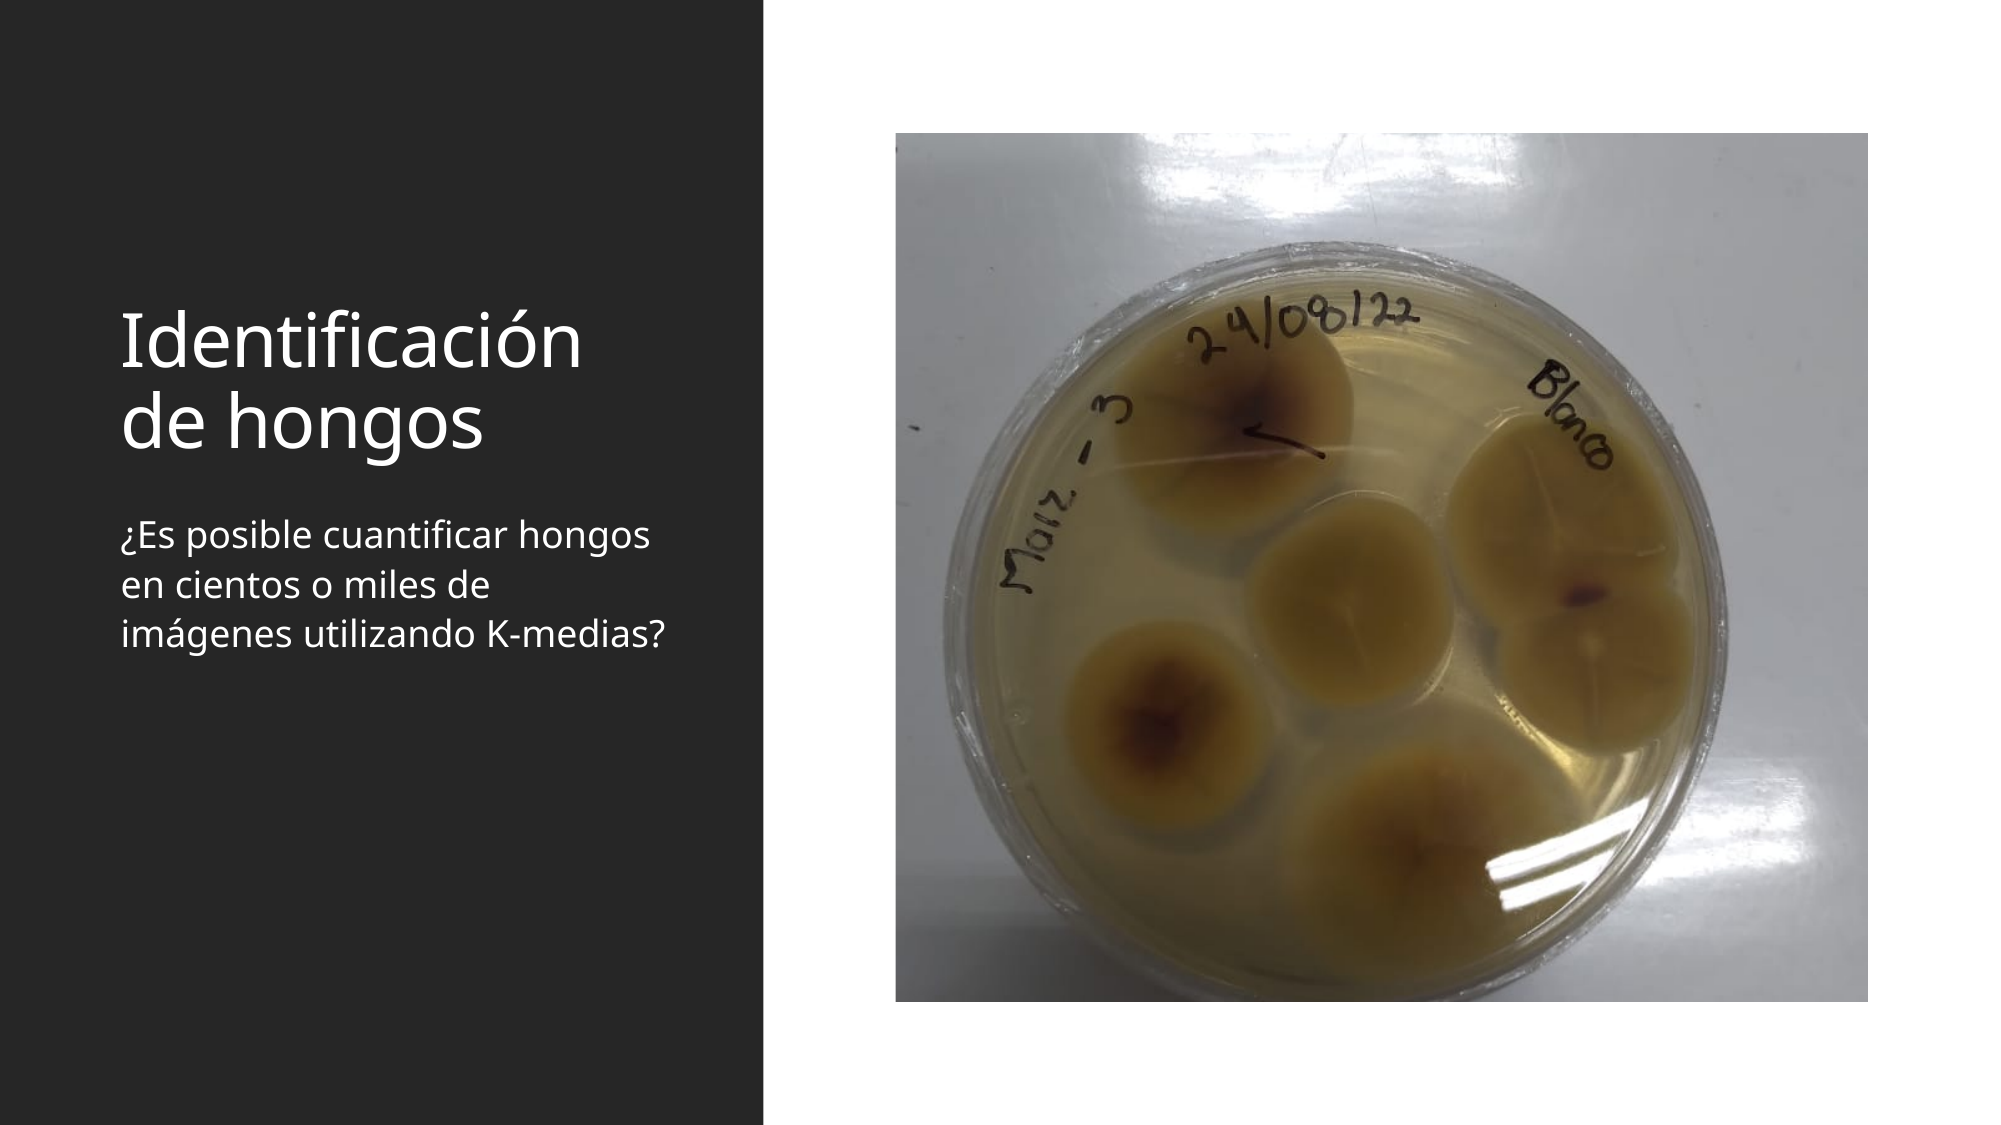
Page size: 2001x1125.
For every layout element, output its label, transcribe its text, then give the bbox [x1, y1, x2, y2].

title Identificación de hongos [105, 128, 683, 473]
list ¿Es posible cuantificar hongos en cientos o miles de imágenes utilizando K-medias? [105, 499, 683, 1002]
picture [894, 132, 1869, 1003]
